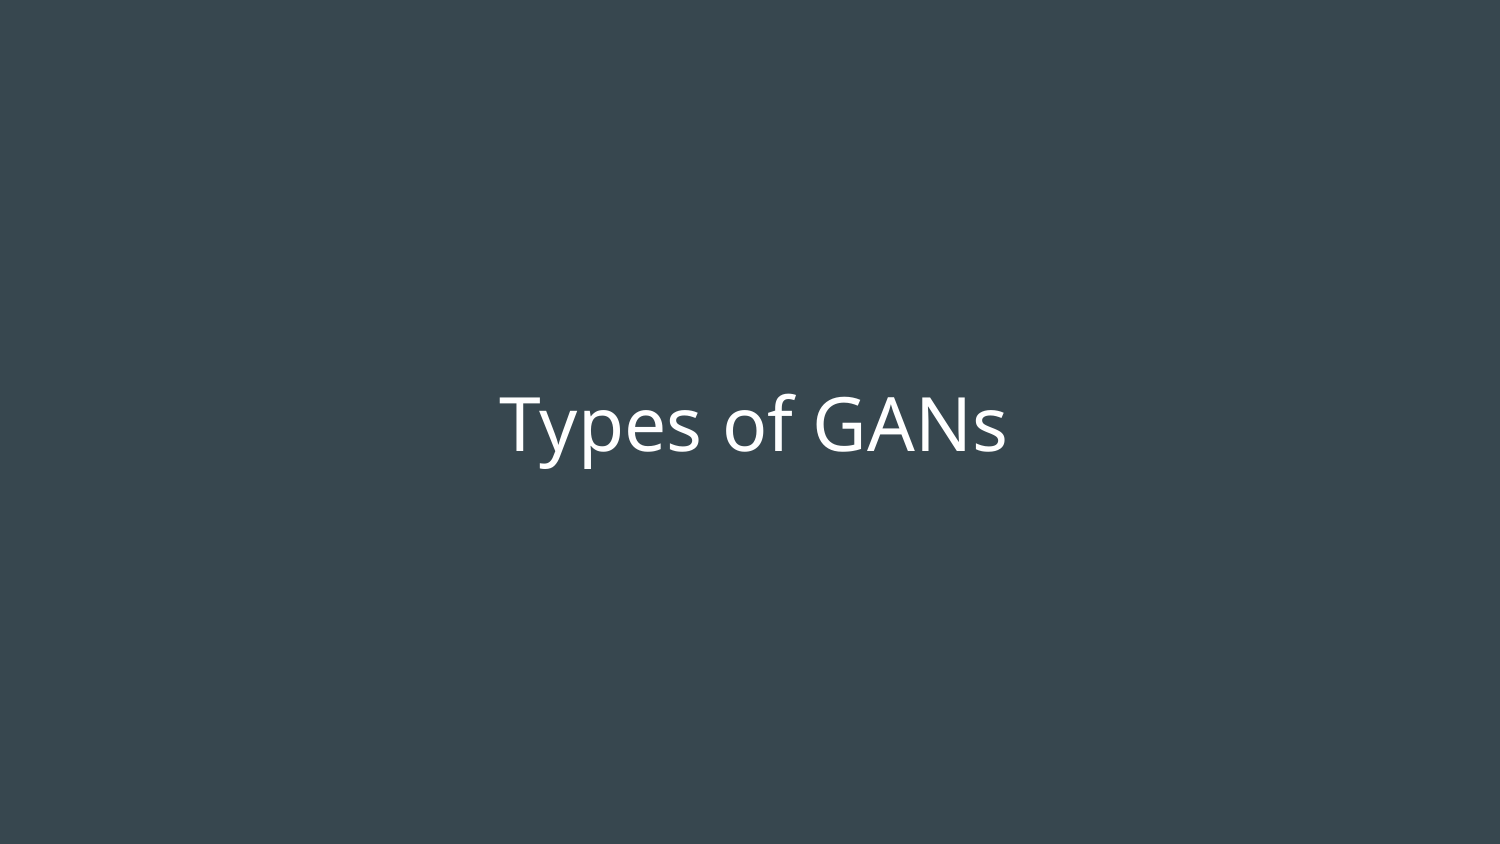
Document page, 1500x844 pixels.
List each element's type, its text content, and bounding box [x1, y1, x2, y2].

title Types of GANs [110, 351, 1399, 493]
